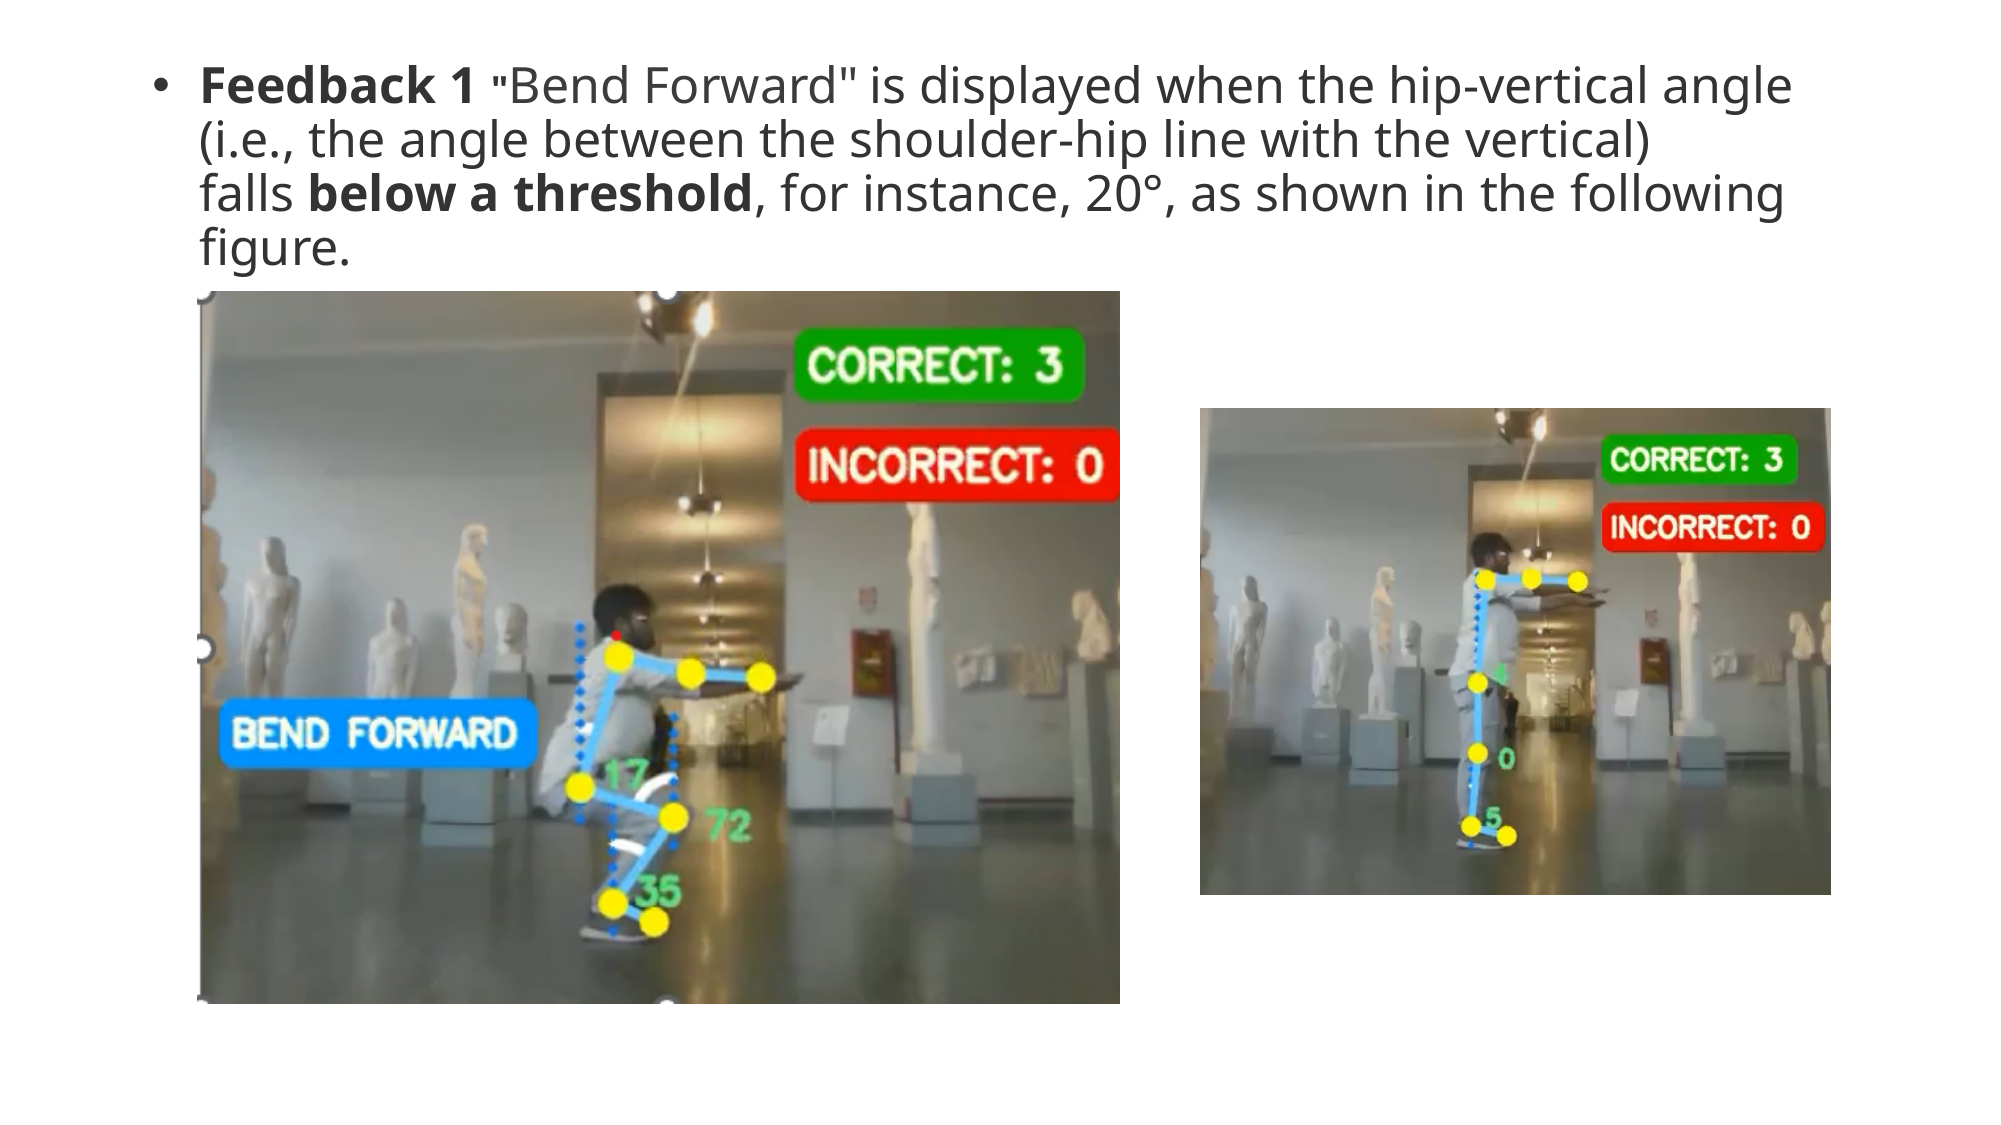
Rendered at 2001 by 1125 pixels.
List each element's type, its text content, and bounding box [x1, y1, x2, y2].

picture [197, 291, 1120, 1004]
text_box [1199, 407, 1831, 895]
title Feedback 1 "Bend Forward" is displayed when the hip-vertical angle (i.e., the angle between the shoulder-hip line with the vertical) falls below a threshold, for instance, 20°, as shown in the following figure. [137, 59, 1863, 278]
